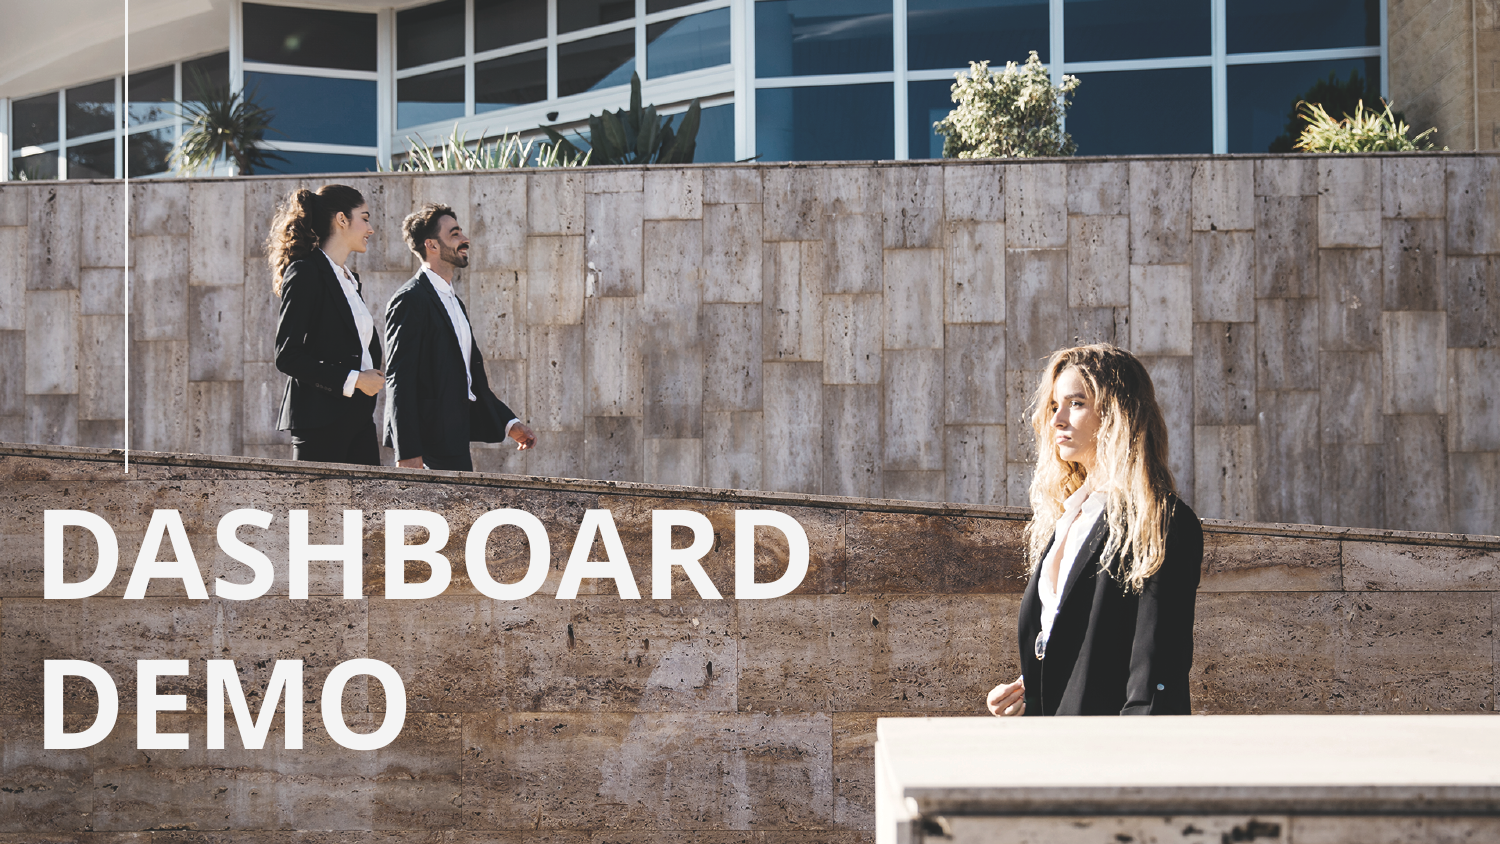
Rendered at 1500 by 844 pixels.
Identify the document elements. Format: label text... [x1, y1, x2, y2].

title DASHBOARD DEMO [18, 459, 1482, 802]
picture [0, 0, 1500, 844]
